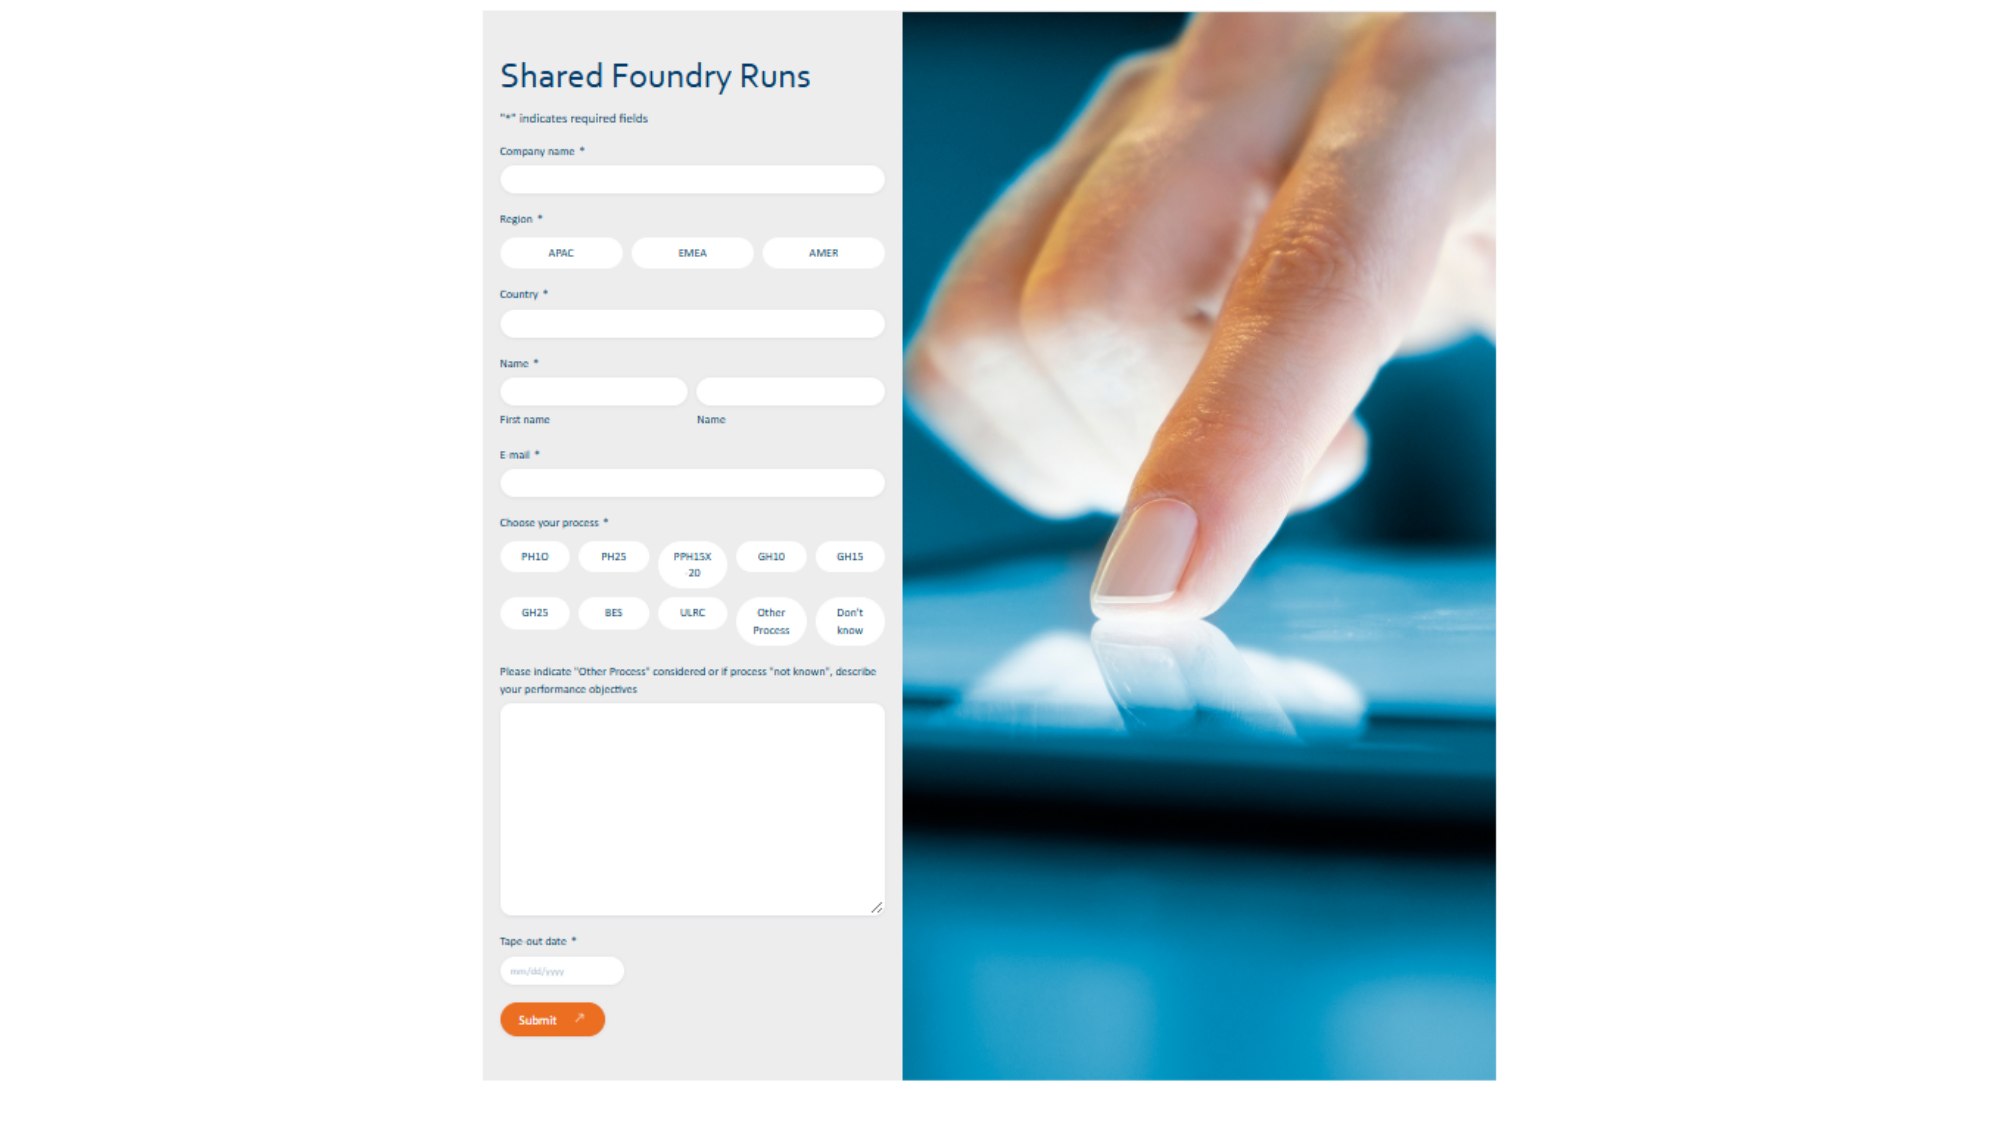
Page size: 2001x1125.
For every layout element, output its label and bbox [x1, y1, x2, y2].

picture [435, 0, 1565, 1125]
